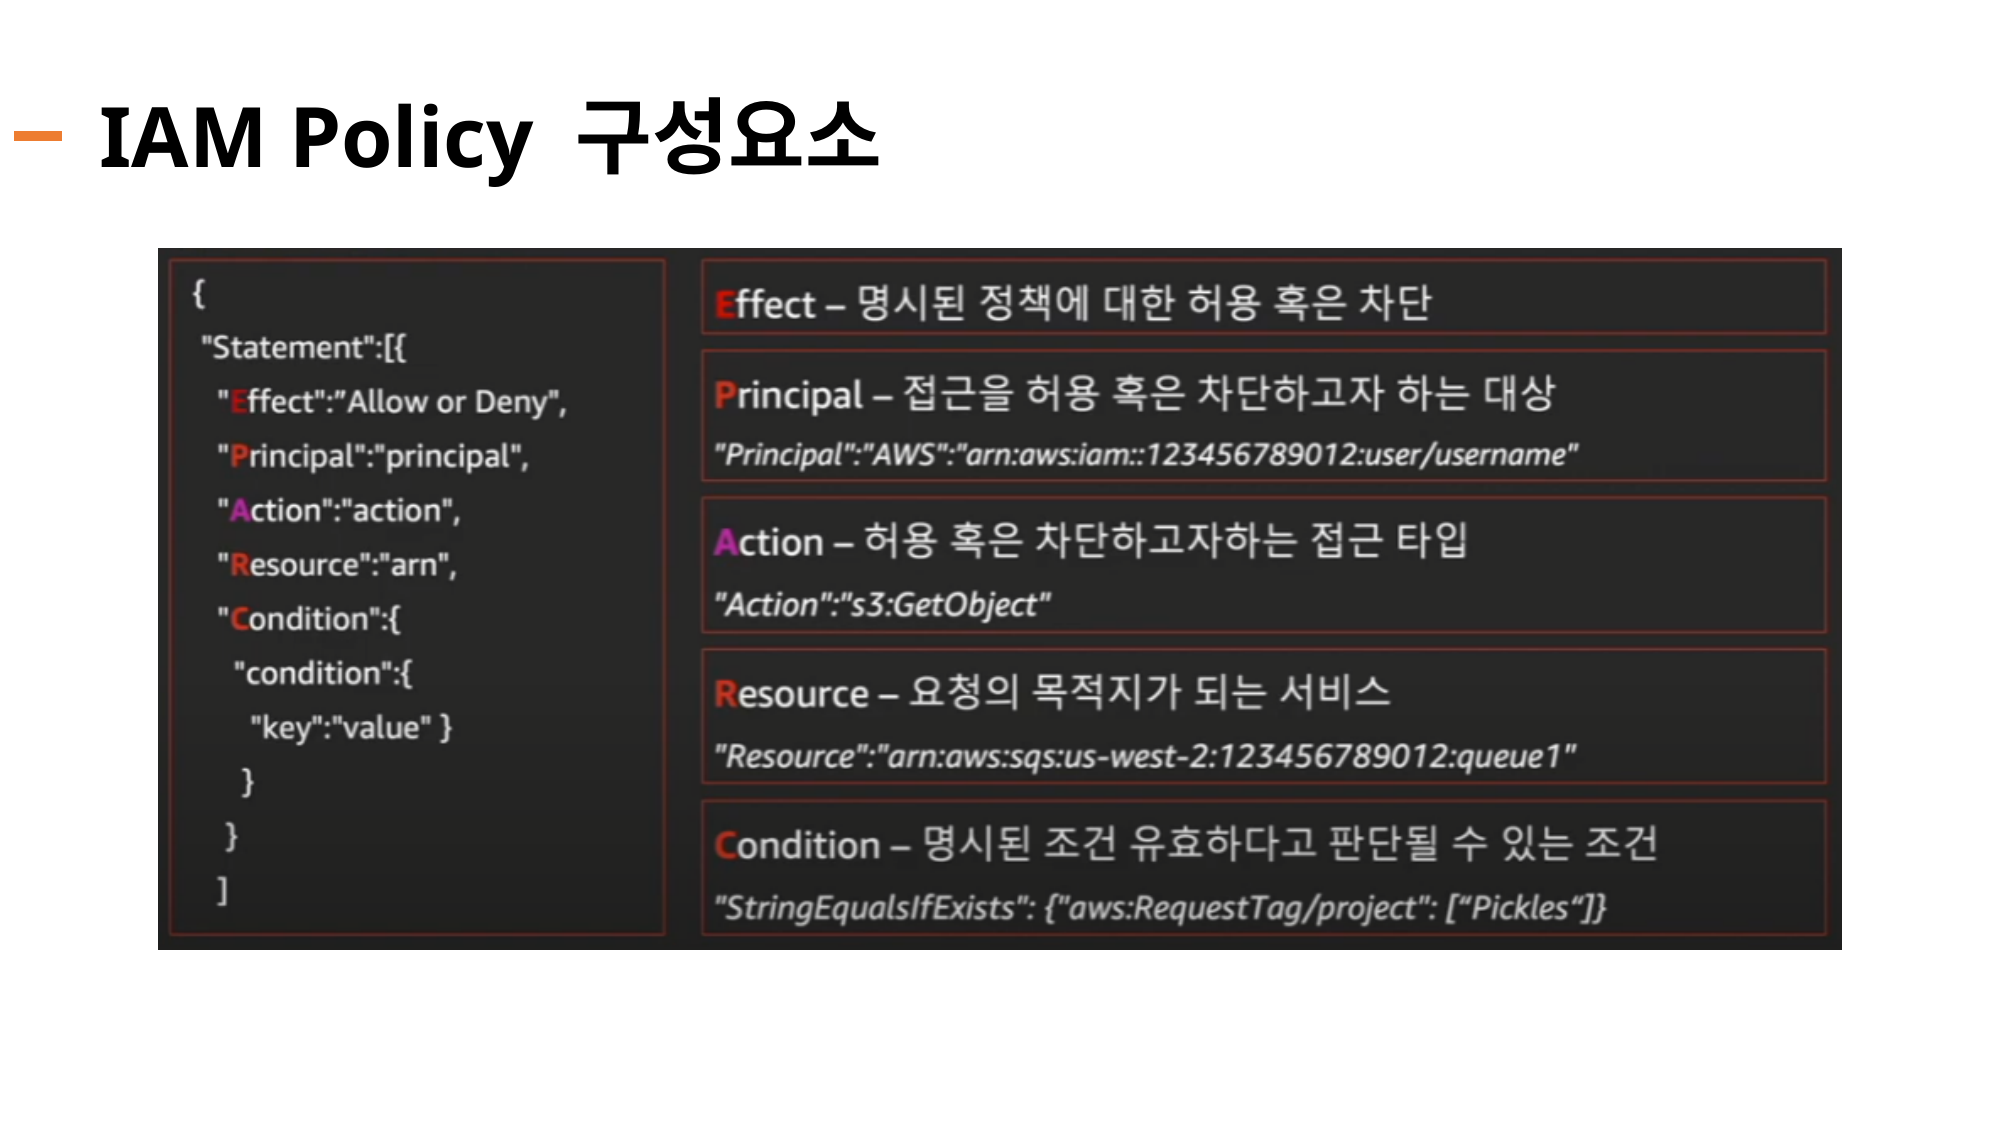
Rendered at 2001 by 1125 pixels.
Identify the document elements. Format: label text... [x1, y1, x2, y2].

title IAM Policy 구성요소 [84, 31, 1937, 249]
picture [158, 248, 1842, 950]
text_box [14, 131, 62, 141]
